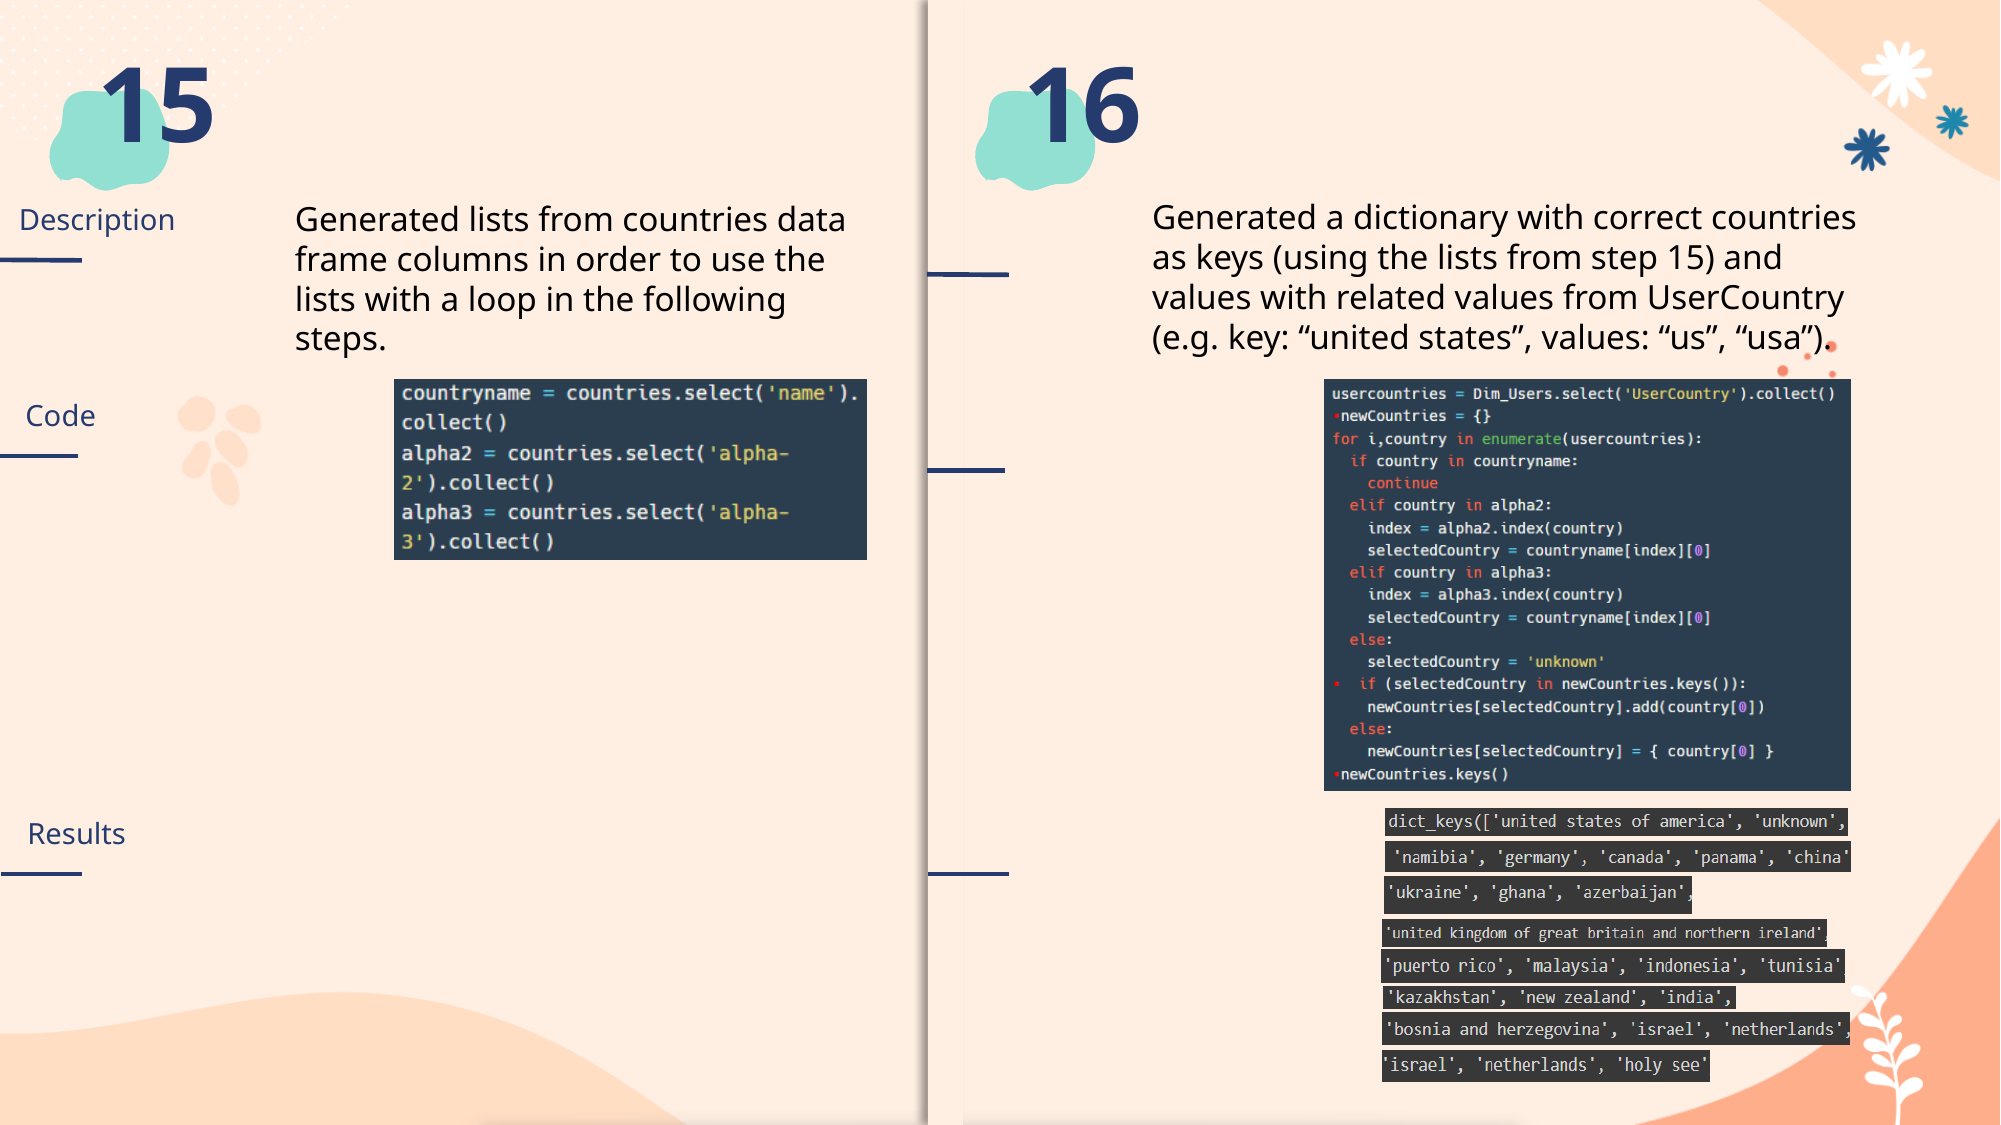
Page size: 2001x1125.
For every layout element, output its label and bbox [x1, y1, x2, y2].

text_box [1381, 807, 1852, 1082]
picture [0, 0, 2000, 1125]
